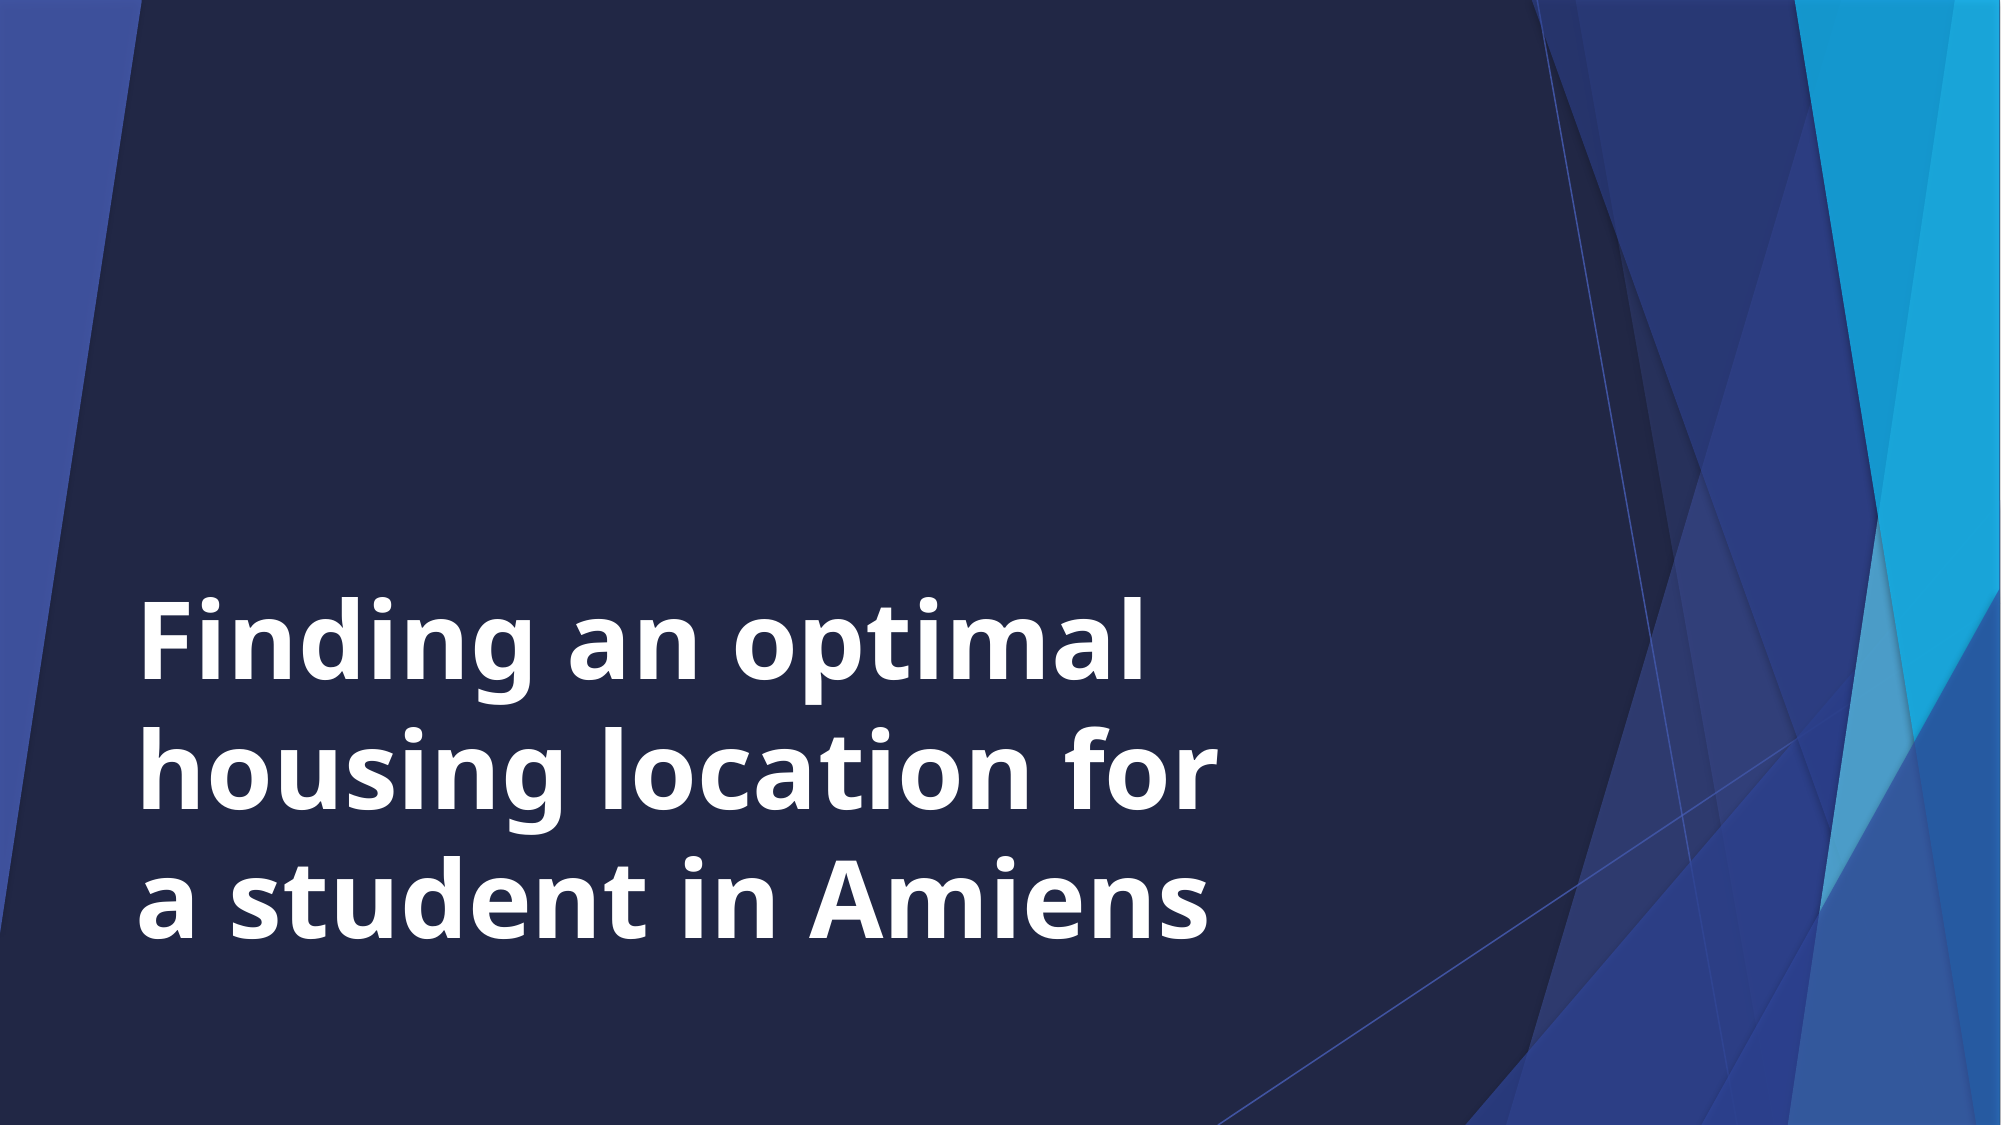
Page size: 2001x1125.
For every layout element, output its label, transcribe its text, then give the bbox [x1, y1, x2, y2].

title Finding an optimal housing location for a student in Amiens [120, 562, 1285, 1098]
